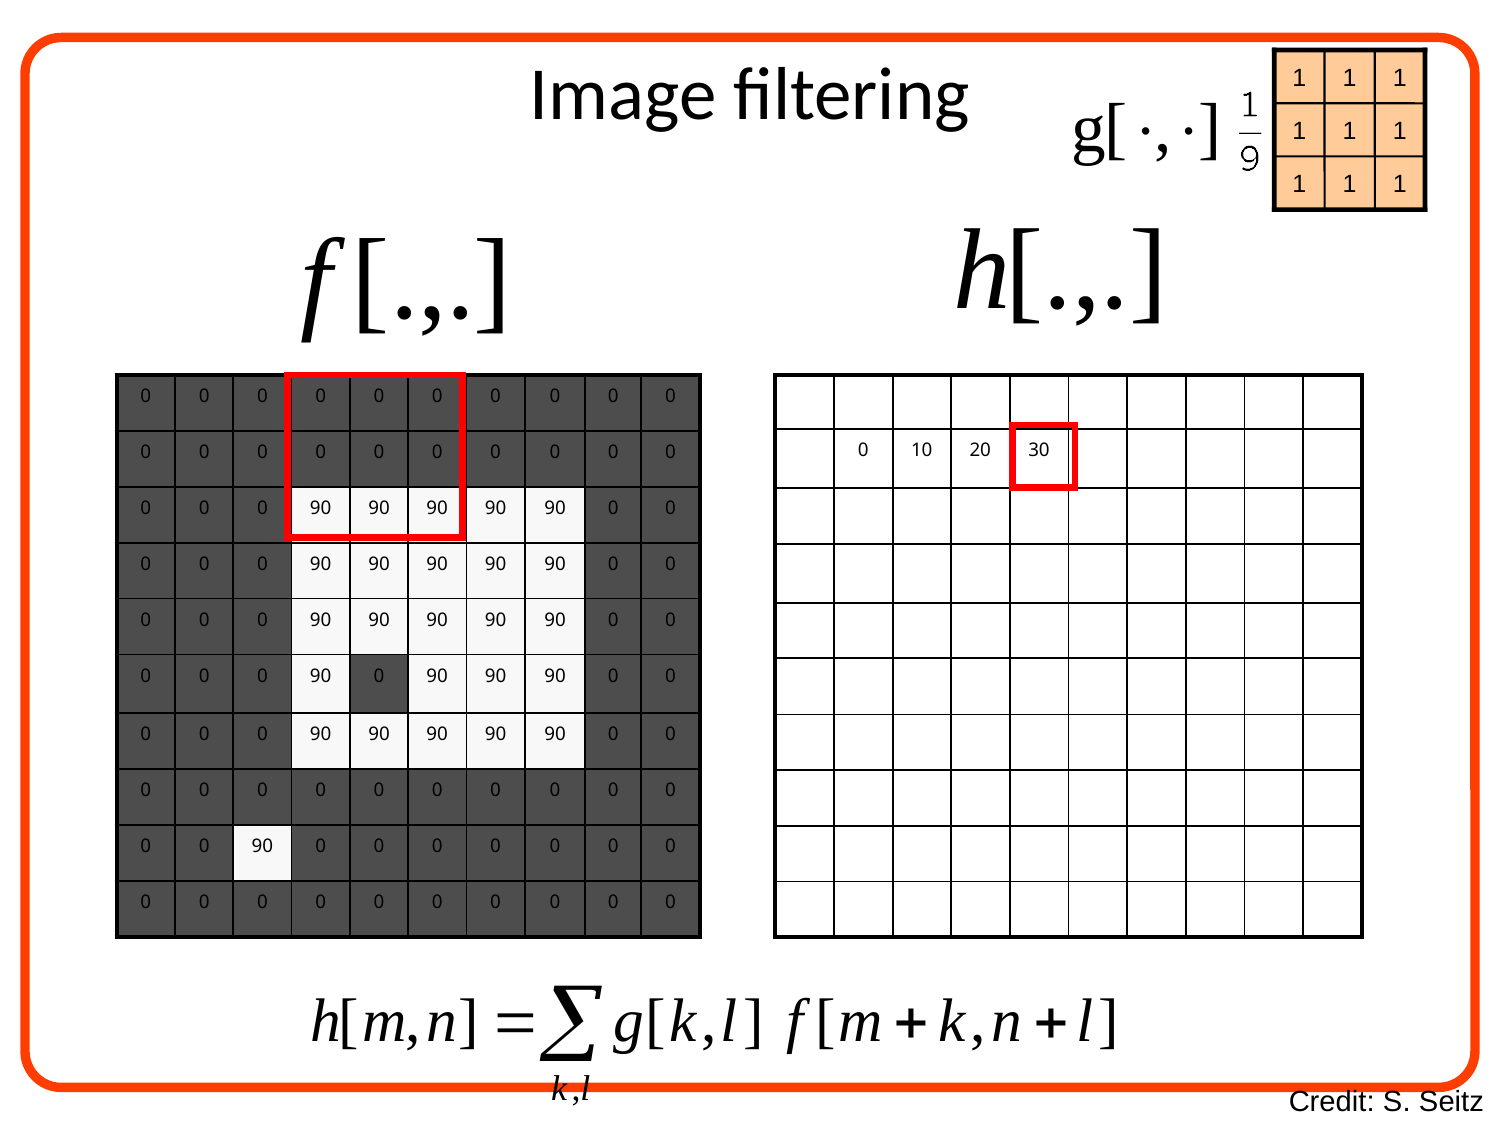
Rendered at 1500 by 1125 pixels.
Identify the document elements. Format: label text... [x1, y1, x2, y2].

table_cell [894, 882, 950, 935]
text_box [1062, 87, 1231, 181]
table_cell 0 [467, 882, 524, 935]
table_cell 90 [526, 488, 584, 542]
table_cell 0 [119, 599, 174, 654]
table_cell [1187, 430, 1244, 487]
table_cell 0 [176, 882, 232, 935]
table_cell 0 [176, 826, 232, 880]
table_cell 0 [642, 882, 698, 935]
table_cell 0 [234, 770, 291, 824]
table_cell 90 [409, 544, 466, 598]
table_cell 0 [234, 655, 291, 712]
table_cell 90 [292, 544, 349, 598]
table_cell 0 [119, 488, 174, 542]
table_cell [1011, 489, 1068, 543]
table_cell [1187, 827, 1244, 881]
table_cell 0 [351, 655, 407, 712]
table_cell [952, 545, 1009, 602]
table_cell [1128, 882, 1185, 935]
table_cell [1069, 545, 1126, 602]
table_cell [777, 545, 833, 602]
table_cell [1069, 715, 1126, 769]
table_cell [1245, 545, 1302, 602]
table_cell [835, 715, 892, 769]
table_cell 0 [351, 882, 407, 935]
table_cell [1128, 430, 1185, 487]
table_cell 0 [292, 770, 349, 824]
text_box Image filtering [74, 37, 1425, 225]
table_cell [777, 659, 833, 714]
table_cell 0 [119, 882, 174, 935]
table_cell 0 [642, 826, 698, 880]
table_cell [1128, 659, 1185, 714]
table_cell 90 [467, 488, 524, 542]
table_cell 0 [642, 599, 698, 654]
table_cell [777, 715, 833, 769]
table_cell [1069, 827, 1126, 881]
table_cell [1128, 827, 1185, 881]
table_cell [1011, 715, 1068, 769]
table_cell 0 [176, 432, 232, 486]
table_cell [1128, 489, 1185, 543]
table_cell 0 [176, 770, 232, 824]
table_cell 0 [586, 599, 640, 654]
table_cell 0 [467, 432, 524, 486]
table_cell 0 [119, 714, 174, 768]
table_cell 0 [234, 882, 291, 935]
table_cell [777, 489, 833, 543]
table_cell 0 [586, 488, 640, 542]
table_cell [835, 771, 892, 825]
table_cell [1011, 827, 1068, 881]
table_cell [1245, 715, 1302, 769]
table_cell 0 [351, 770, 407, 824]
table_header 0 [642, 377, 698, 430]
table_cell [1304, 715, 1360, 769]
table_cell 90 [234, 826, 291, 880]
table_cell [1187, 489, 1244, 543]
table_cell [952, 882, 1009, 935]
table_cell 0 [351, 826, 407, 880]
table_cell 0 [119, 432, 174, 486]
table_cell 0 [119, 770, 174, 824]
table_cell 0 [119, 544, 174, 598]
table_cell 90 [409, 488, 466, 542]
table_header 0 [234, 377, 287, 430]
table_header [835, 377, 892, 428]
table_cell 0 [586, 714, 640, 768]
table_cell 0 [586, 882, 640, 935]
table_cell 0 [234, 432, 287, 486]
table_cell [777, 827, 833, 881]
table_cell [777, 430, 833, 487]
table_cell [1075, 430, 1126, 487]
table_cell [1011, 659, 1068, 714]
table_cell 90 [526, 544, 584, 598]
table_cell 90 [409, 714, 466, 768]
table_cell 0 [526, 432, 584, 486]
table_cell 0 [642, 488, 698, 542]
table_cell 0 [642, 432, 698, 486]
table_cell [952, 489, 1009, 543]
table_cell 90 [409, 655, 466, 712]
table_cell [1304, 430, 1360, 487]
table_cell [1187, 882, 1244, 935]
table_cell 90 [292, 538, 349, 542]
table_cell [1128, 545, 1185, 602]
table_cell 0 [176, 599, 232, 654]
table_cell 90 [292, 714, 349, 768]
table_cell [1069, 659, 1126, 714]
table_header [1128, 377, 1185, 428]
table_cell 0 [234, 488, 291, 542]
table_header [894, 377, 950, 428]
text_box [287, 376, 463, 538]
table_cell [952, 771, 1009, 825]
table_cell [1304, 771, 1360, 825]
table_cell 90 [292, 655, 349, 712]
table_cell [1187, 604, 1244, 657]
table_cell 0 [586, 544, 640, 598]
table_cell [1245, 882, 1302, 935]
table_cell [1245, 489, 1302, 543]
table_header [952, 377, 1009, 428]
table_cell [777, 771, 833, 825]
table_header 0 [176, 377, 232, 430]
table_cell 90 [467, 714, 524, 768]
table_cell 90 [526, 599, 584, 654]
table_cell 0 [642, 770, 698, 824]
table_cell [894, 545, 950, 602]
table_cell 0 [409, 882, 466, 935]
table_cell 0 [526, 770, 584, 824]
table_cell [1187, 545, 1244, 602]
table_cell [1069, 771, 1126, 825]
table_cell 0 [292, 826, 349, 880]
table_cell [1245, 771, 1302, 825]
text_box Credit: S. Seitz [1273, 1074, 1500, 1125]
table_cell 0 [467, 770, 524, 824]
table_cell 90 [467, 544, 524, 598]
table_cell 0 [526, 882, 584, 935]
table_header [777, 377, 833, 428]
table_header [1304, 377, 1360, 428]
table_cell 0 [234, 714, 291, 768]
table_cell [1245, 604, 1302, 657]
table_cell 0 [526, 826, 584, 880]
table_cell [777, 604, 833, 657]
table_cell 90 [467, 655, 524, 712]
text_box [1237, 49, 1426, 210]
table_cell [1011, 882, 1068, 935]
table_cell 0 [292, 882, 349, 935]
table_header [1187, 377, 1244, 428]
table_cell [835, 604, 892, 657]
table_cell [952, 715, 1009, 769]
table_cell [777, 882, 833, 935]
table_cell 90 [526, 714, 584, 768]
table_cell [1304, 545, 1360, 602]
table_cell [1069, 604, 1126, 657]
table_cell [1128, 715, 1185, 769]
table_cell [1128, 604, 1185, 657]
table_cell 20 [952, 430, 1009, 487]
table_header 0 [467, 377, 524, 430]
table_cell [1304, 882, 1360, 935]
table_cell 0 [176, 714, 232, 768]
table_cell 90 [351, 599, 407, 654]
table_cell [952, 659, 1009, 714]
table_cell 0 [176, 655, 232, 712]
table_cell [1304, 489, 1360, 543]
table_cell [1011, 545, 1068, 602]
table_cell [894, 489, 950, 543]
table_header [1245, 377, 1302, 428]
table_cell 90 [526, 655, 584, 712]
table_cell [894, 659, 950, 714]
table_cell [835, 489, 892, 543]
table_cell 0 [586, 770, 640, 824]
table_cell 0 [176, 544, 232, 598]
table_cell 0 [409, 770, 466, 824]
table_cell 90 [409, 599, 466, 654]
table_cell 0 [586, 826, 640, 880]
table_cell [894, 604, 950, 657]
table_cell 0 [586, 655, 640, 712]
table_header 0 [119, 377, 174, 430]
table_cell 10 [894, 430, 950, 487]
table_cell [894, 715, 950, 769]
table_cell 90 [292, 599, 349, 654]
table_cell 0 [119, 655, 174, 712]
table_cell [1187, 715, 1244, 769]
table_cell 0 [234, 544, 291, 598]
table_header 0 [586, 377, 640, 430]
table_header [1069, 377, 1126, 428]
table_cell [894, 771, 950, 825]
table_cell 0 [642, 544, 698, 598]
table_header 0 [526, 377, 584, 430]
table_cell [894, 827, 950, 881]
table_cell [1304, 827, 1360, 881]
table_cell [1304, 604, 1360, 657]
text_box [936, 202, 1185, 357]
text_box [1012, 424, 1075, 488]
table_cell 0 [642, 655, 698, 712]
table_cell 0 [176, 488, 232, 542]
table_cell [1245, 827, 1302, 881]
table_cell [1245, 430, 1302, 487]
table_cell [952, 827, 1009, 881]
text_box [261, 212, 529, 367]
table_cell [1069, 489, 1126, 543]
table_cell 0 [642, 714, 698, 768]
table_cell 0 [467, 826, 524, 880]
table_cell 90 [351, 544, 407, 598]
table_cell [1304, 659, 1360, 714]
table_cell [1187, 771, 1244, 825]
table_cell [1245, 659, 1302, 714]
table_cell 0 [409, 826, 466, 880]
table_cell 0 [835, 430, 892, 487]
table_cell [835, 545, 892, 602]
table_cell 0 [119, 826, 174, 880]
table_cell [1011, 604, 1068, 657]
table_cell [1128, 771, 1185, 825]
table_header [1011, 377, 1068, 428]
table_cell 90 [351, 538, 407, 542]
table_cell 90 [351, 714, 407, 768]
table_cell 0 [586, 432, 640, 486]
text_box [300, 974, 1137, 1119]
table_cell [835, 882, 892, 935]
table_cell [1187, 659, 1244, 714]
table_cell [835, 827, 892, 881]
table_cell [1069, 882, 1126, 935]
table_cell [952, 604, 1009, 657]
table_cell 90 [467, 599, 524, 654]
table_cell [1011, 771, 1068, 825]
table_cell 0 [234, 599, 291, 654]
table_cell [835, 659, 892, 714]
